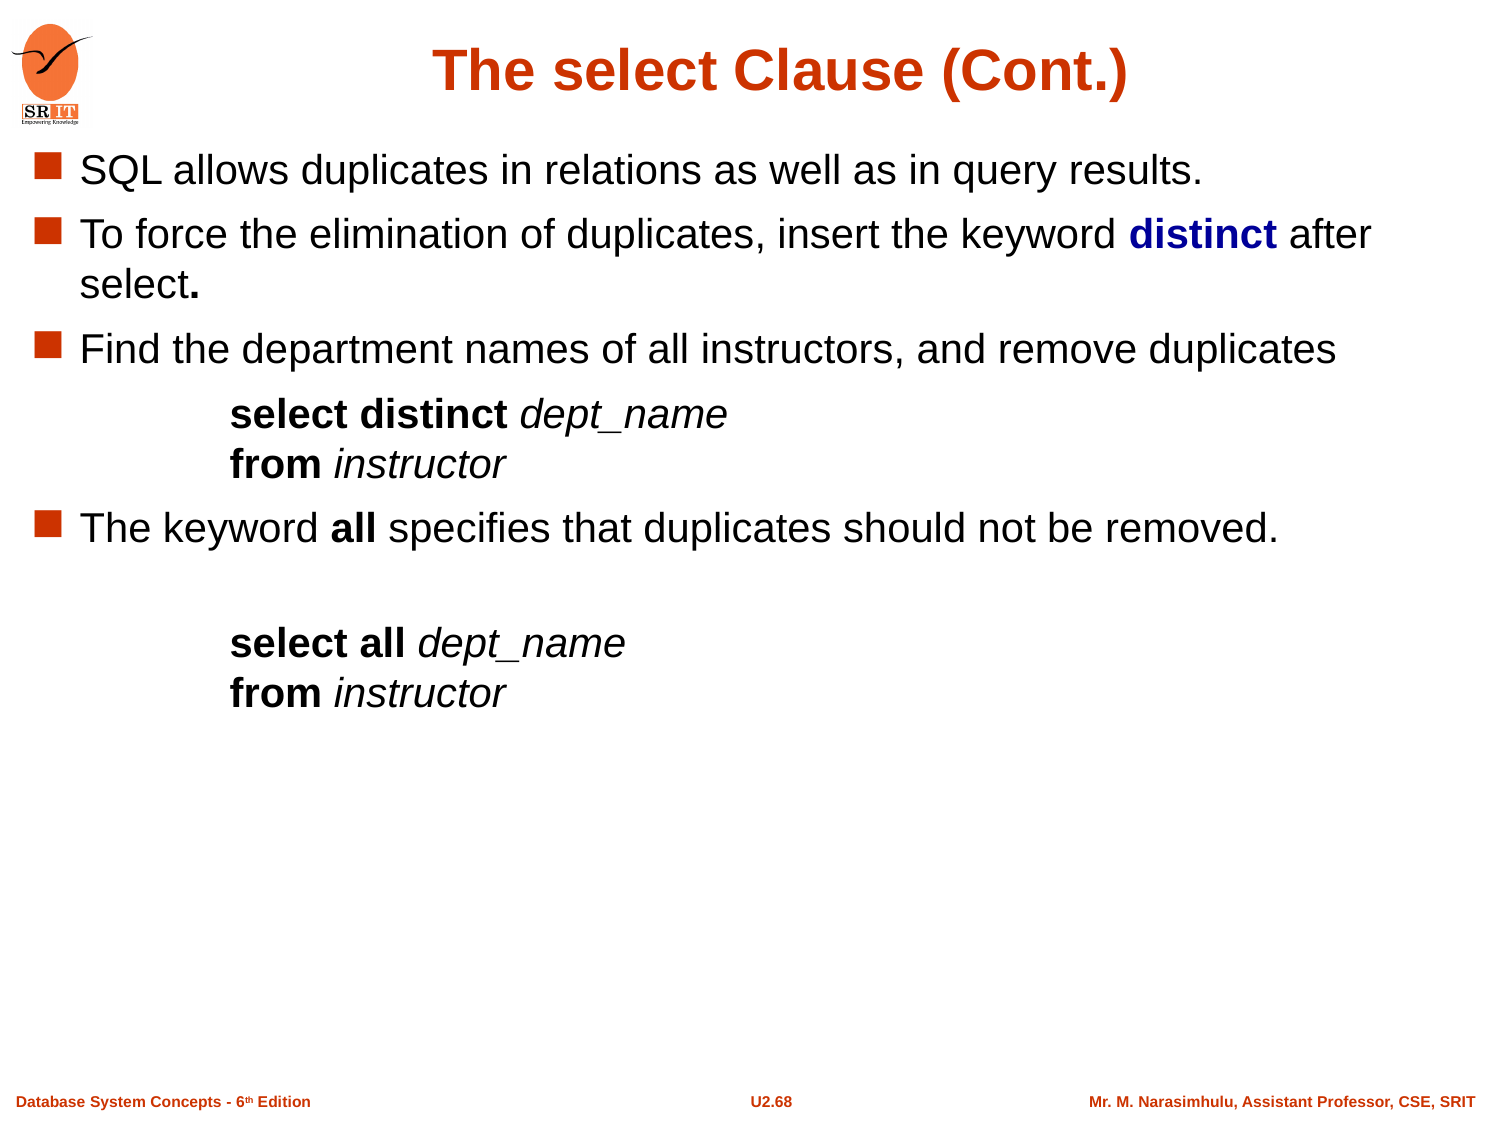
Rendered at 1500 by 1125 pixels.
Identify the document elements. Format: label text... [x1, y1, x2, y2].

title The select Clause (Cont.) [91, 29, 1471, 105]
picture [11, 19, 93, 128]
list SQL allows duplicates in relations as well as in query results. To force the elimination of duplicates, insert the keyword distinct after select. Find the department names of all instructors, and remove duplicates select distinct dept_name from instructor The keyword all specifies that duplicates should not be removed. select all dept_name from instructor [26, 137, 1471, 804]
